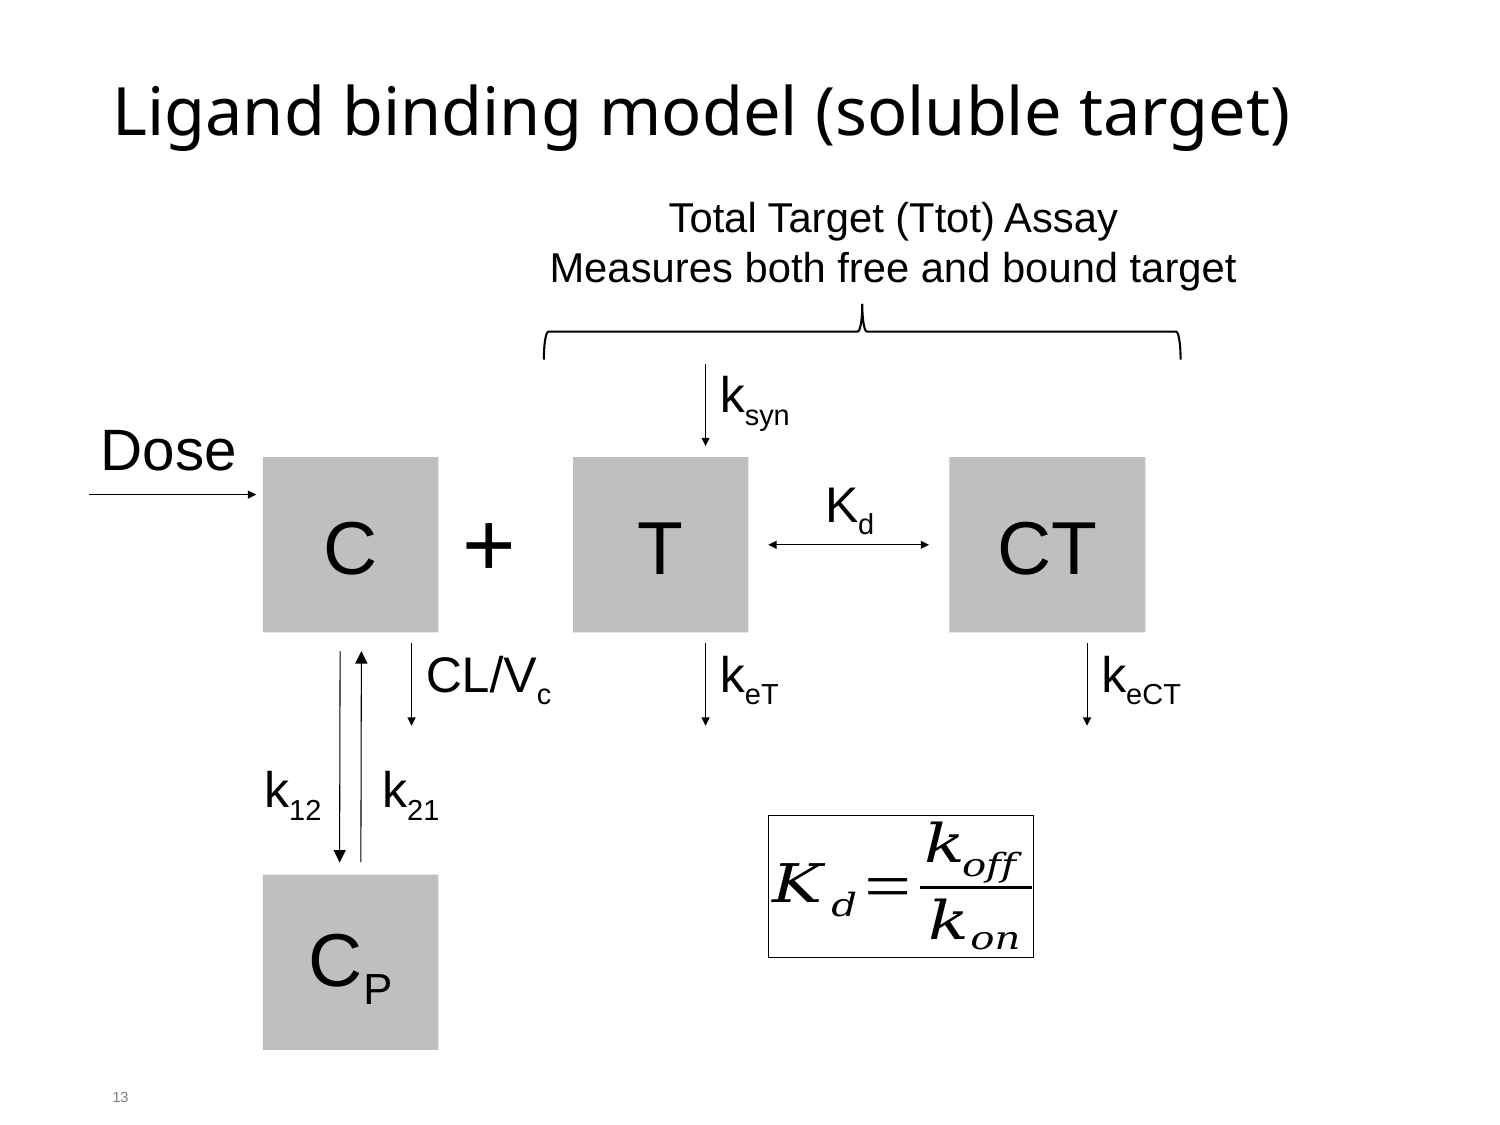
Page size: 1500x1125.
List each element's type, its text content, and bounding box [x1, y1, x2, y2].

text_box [71, 361, 1257, 1051]
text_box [532, 183, 1255, 360]
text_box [263, 650, 476, 863]
slide_number 13 [112, 1087, 150, 1125]
title Ligand binding model (soluble target) [112, 75, 1500, 233]
